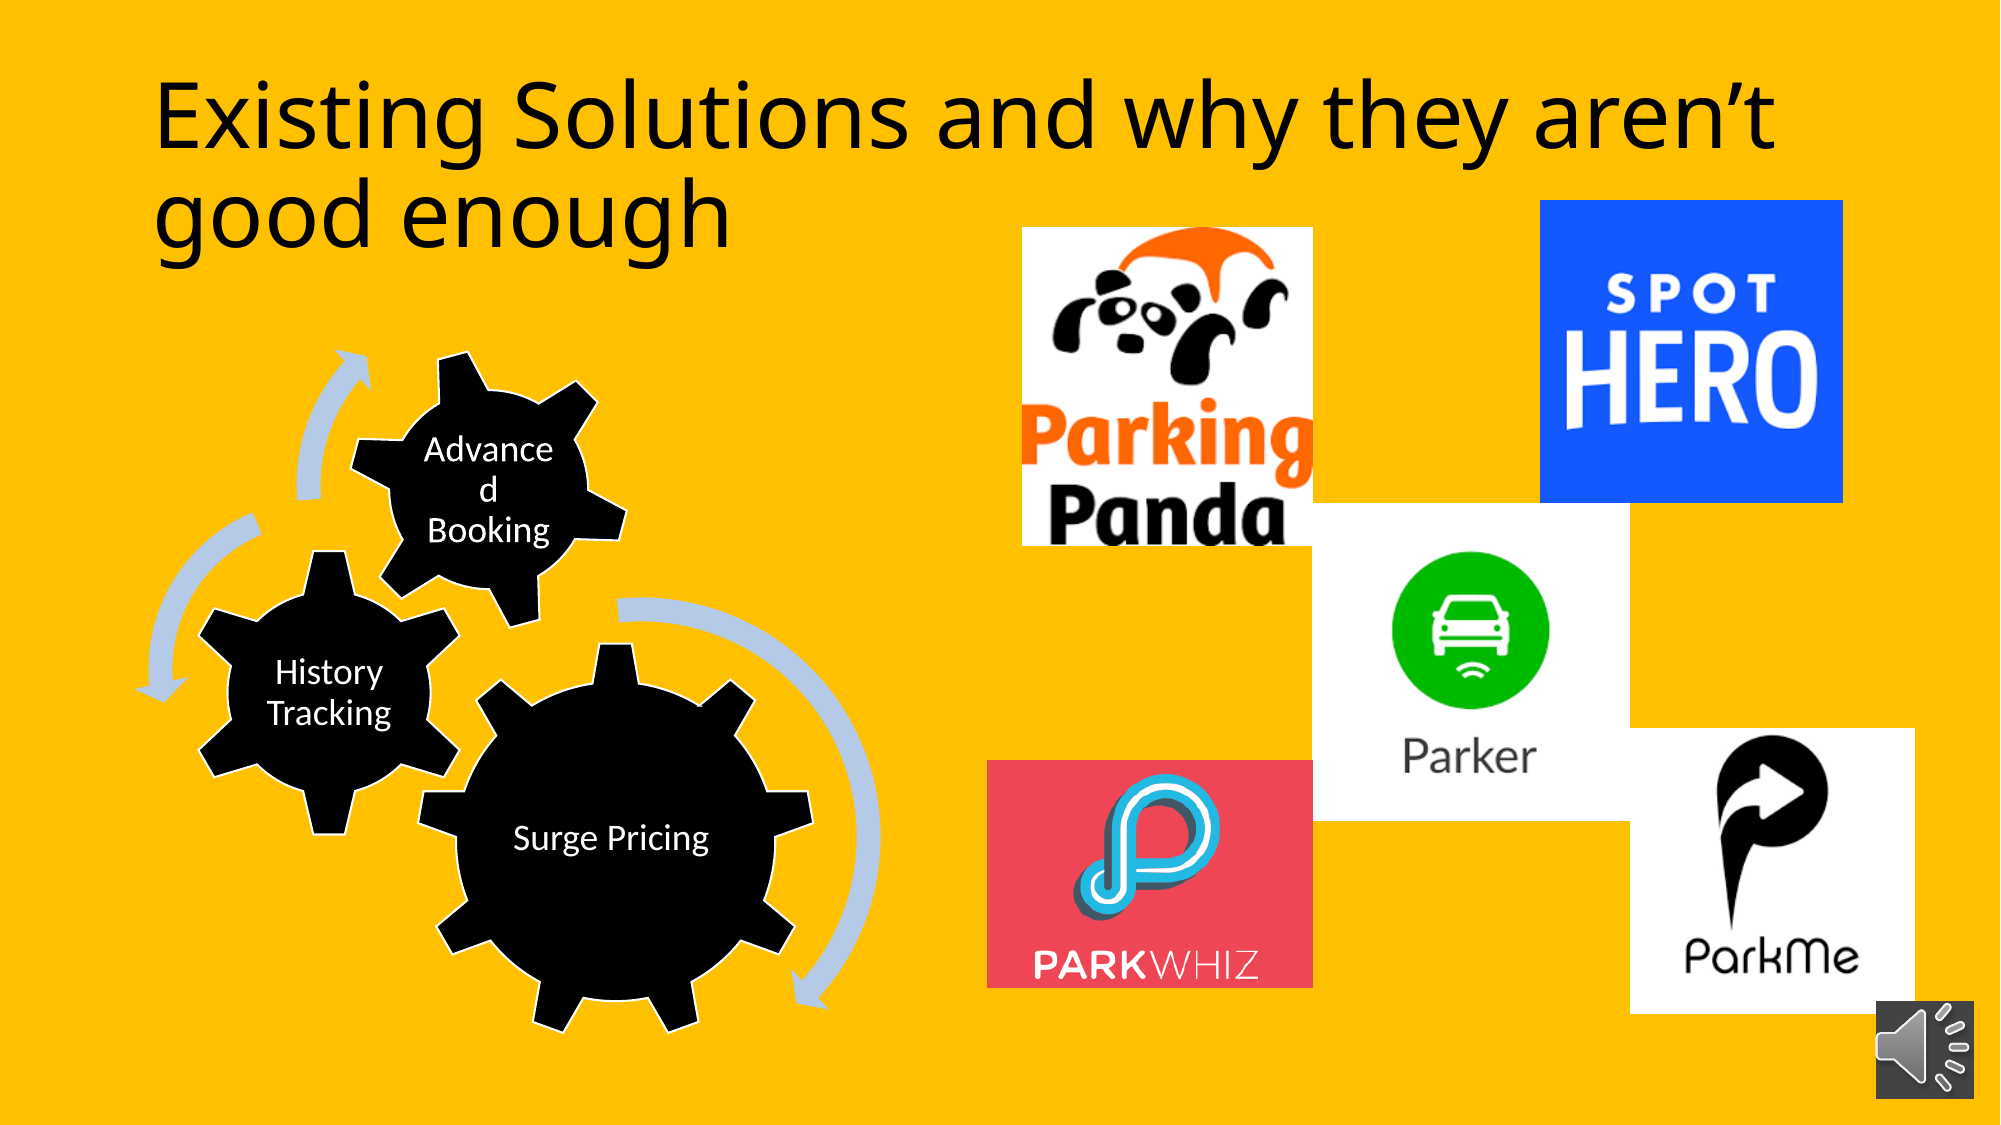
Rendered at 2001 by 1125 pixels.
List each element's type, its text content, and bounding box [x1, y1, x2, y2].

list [1312, 503, 1631, 821]
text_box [0, 315, 978, 1041]
picture [987, 760, 1313, 988]
picture [1021, 227, 1313, 546]
picture [1540, 200, 1843, 503]
title Existing Solutions and why they aren’t good enough [137, 59, 1863, 278]
picture [1629, 728, 1975, 1100]
